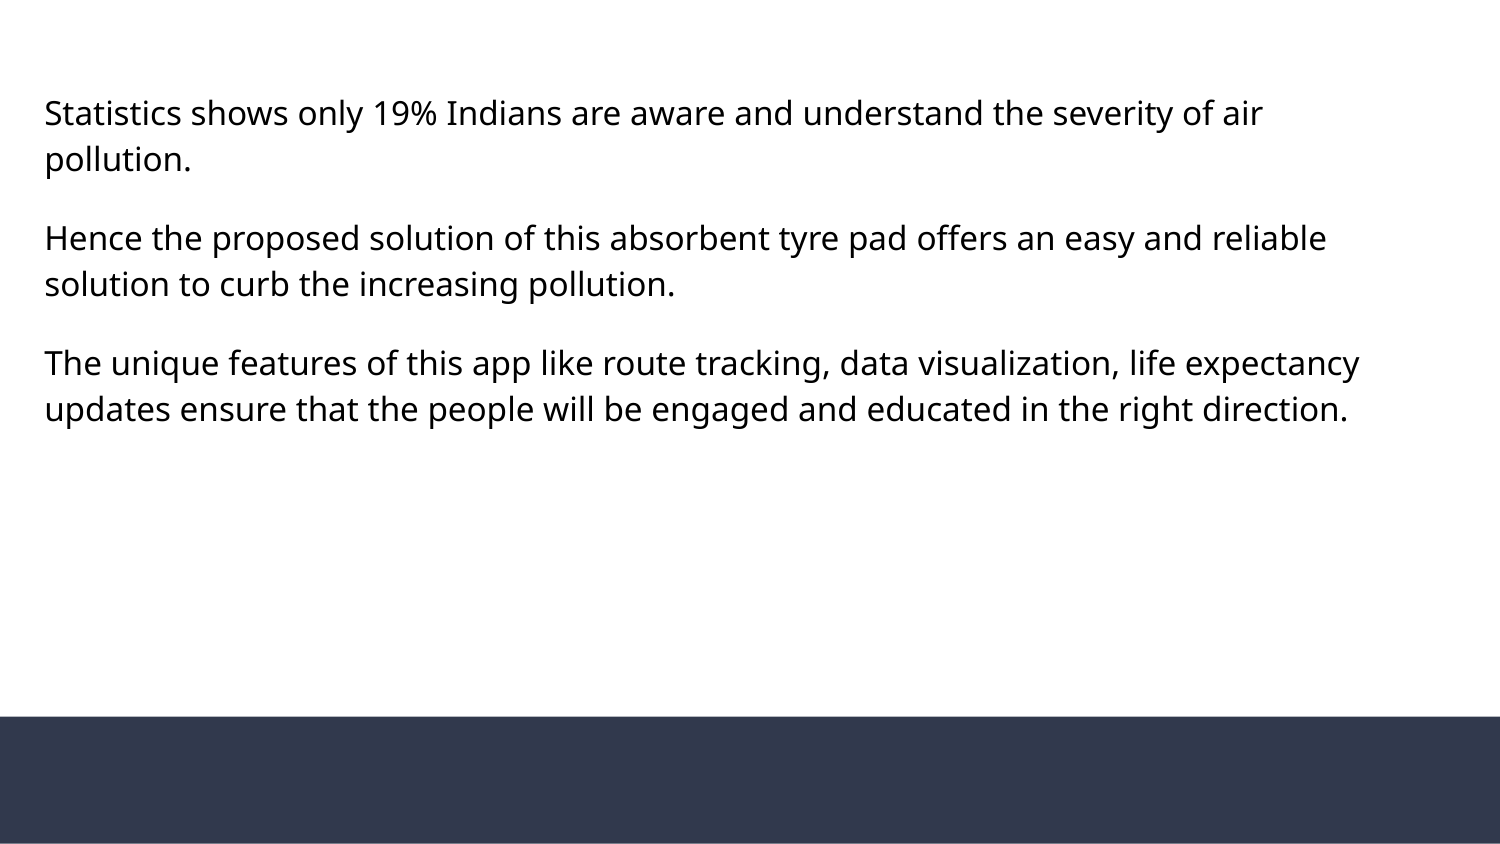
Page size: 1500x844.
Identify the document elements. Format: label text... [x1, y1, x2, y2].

text_box Statistics shows only 19% Indians are aware and understand the severity of air pollution. Hence the proposed solution of this absorbent tyre pad offers an easy and reliable solution to curb the increasing pollution. The unique features of this app like route tracking, data visualization, life expectancy updates ensure that the people will be engaged and educated in the right direction. [29, 71, 1407, 633]
